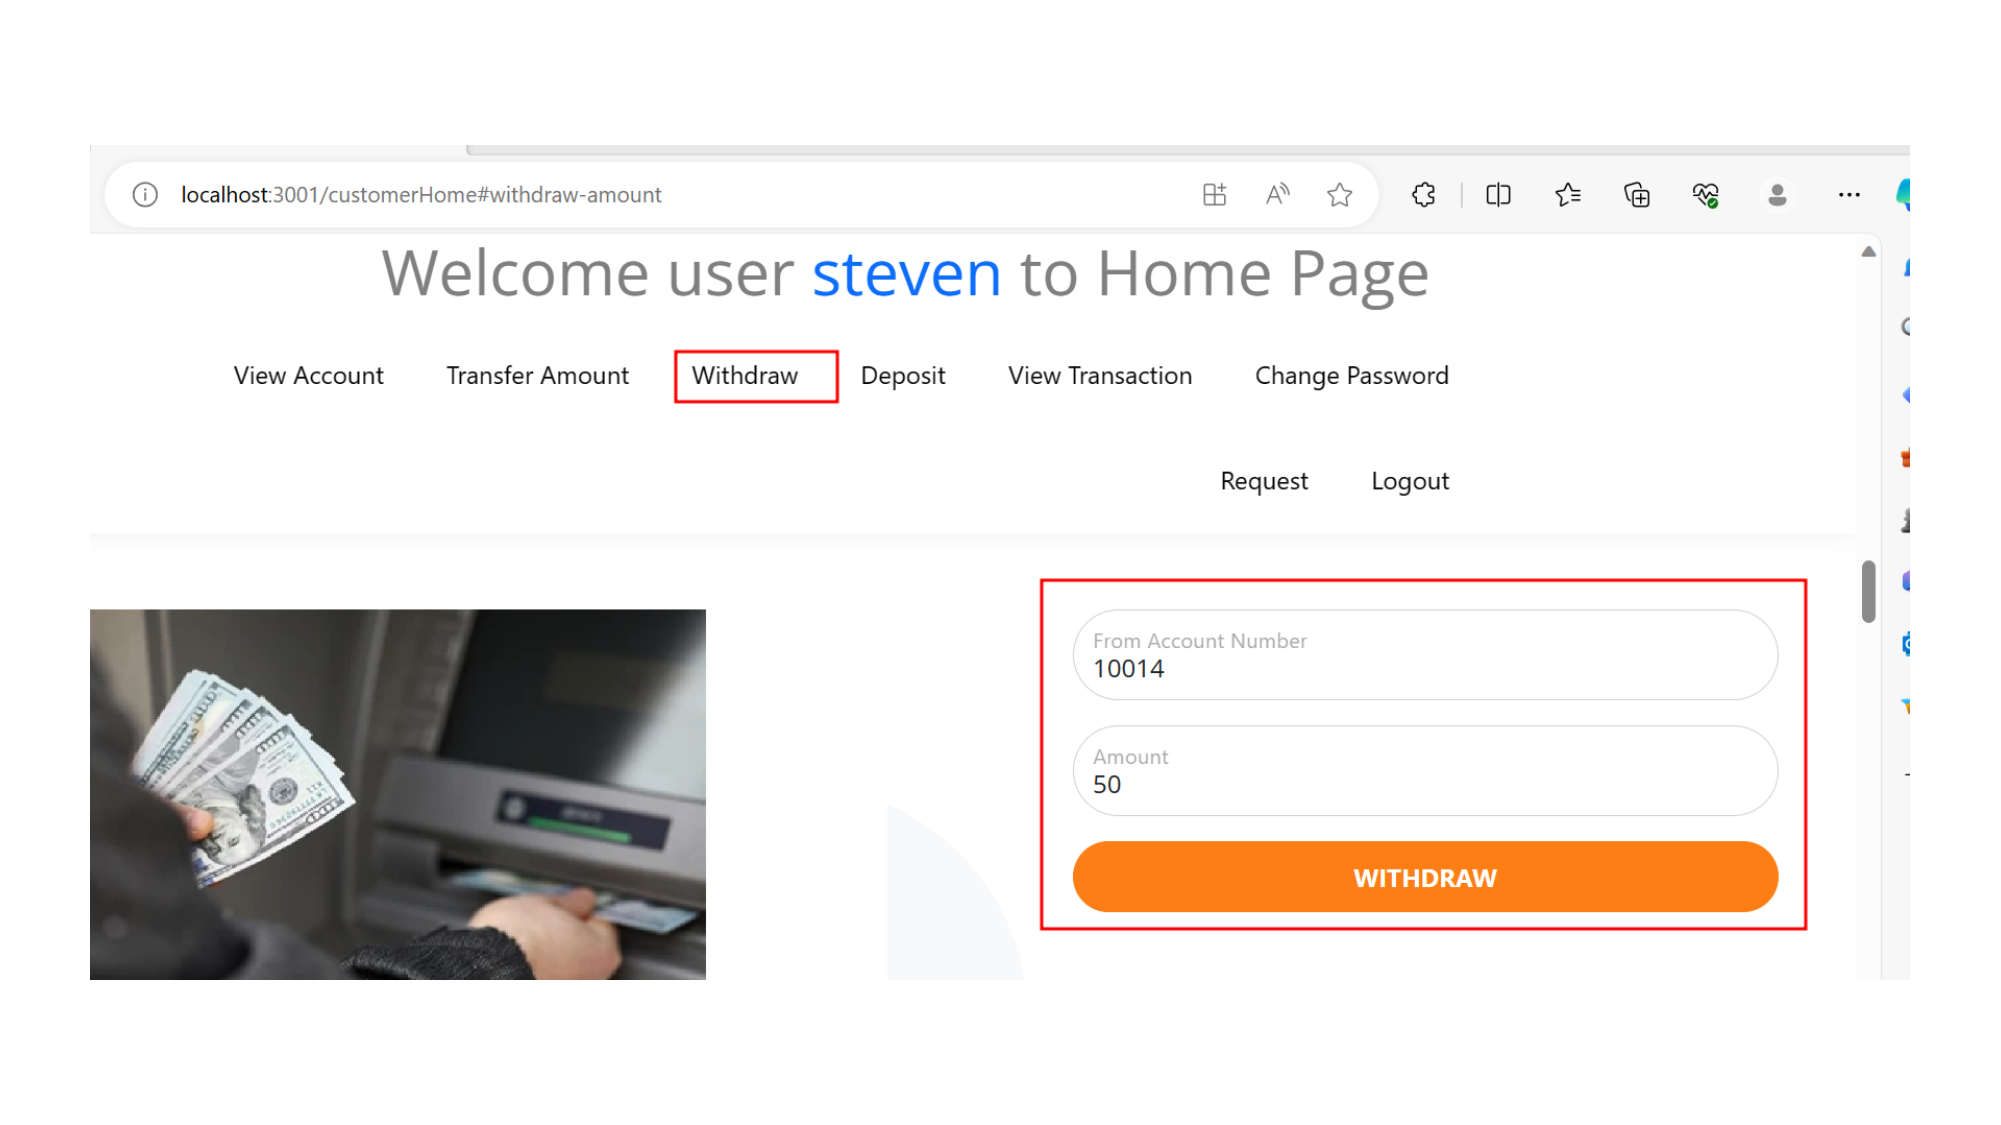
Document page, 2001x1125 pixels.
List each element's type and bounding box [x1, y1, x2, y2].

picture [90, 145, 1910, 980]
